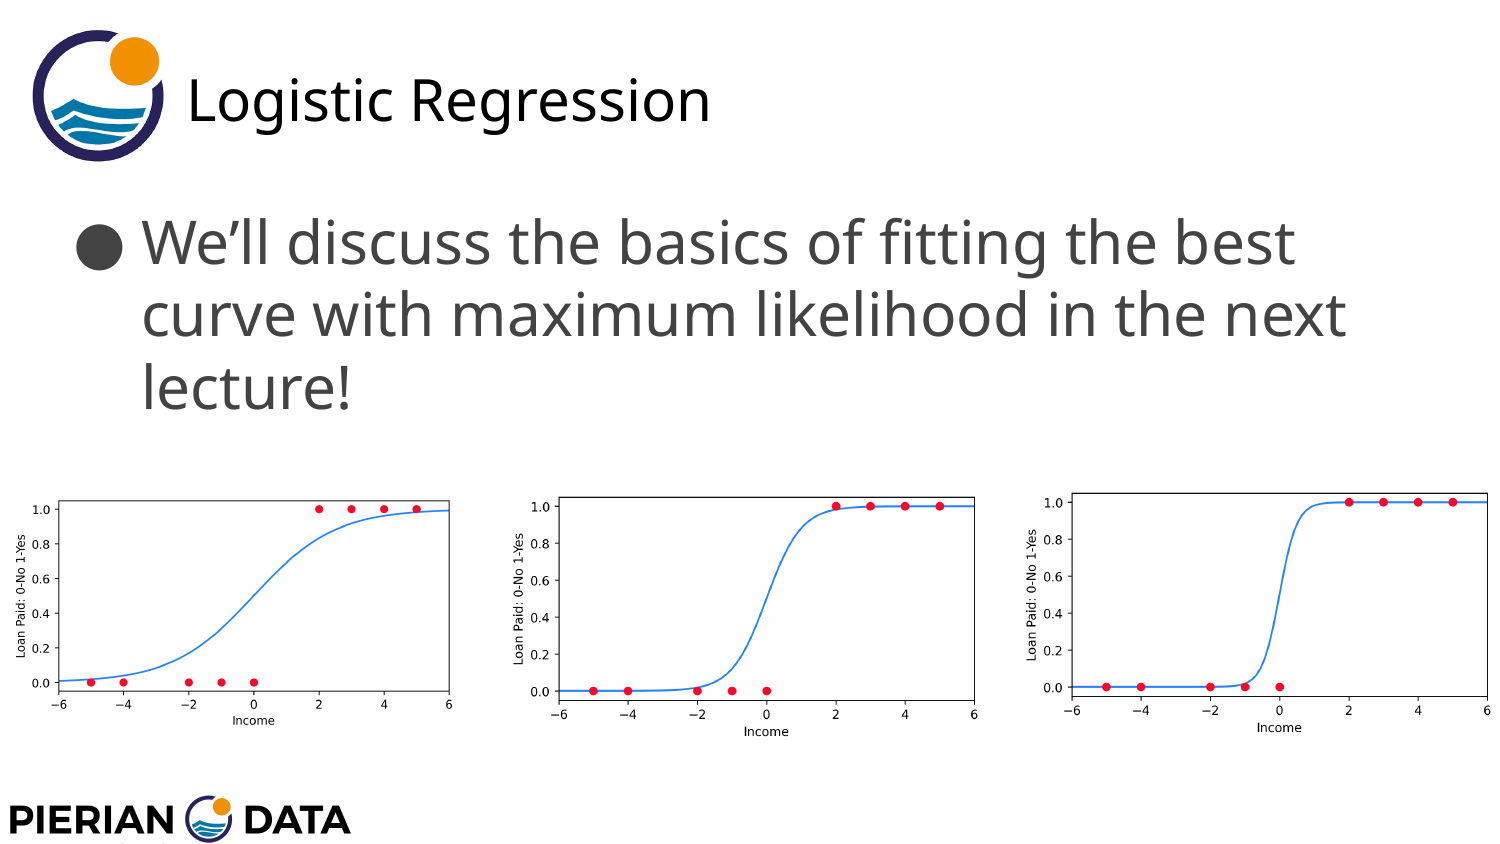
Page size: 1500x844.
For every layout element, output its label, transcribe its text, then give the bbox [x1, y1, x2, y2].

picture [0, 787, 368, 844]
picture [24, 24, 172, 167]
picture [6, 492, 461, 735]
list We’ll discuss the basics of fitting the best curve with maximum likelihood in the next lecture! [51, 189, 1476, 668]
picture [504, 488, 987, 747]
picture [1017, 484, 1500, 743]
title Logistic Regression [176, 48, 1449, 143]
